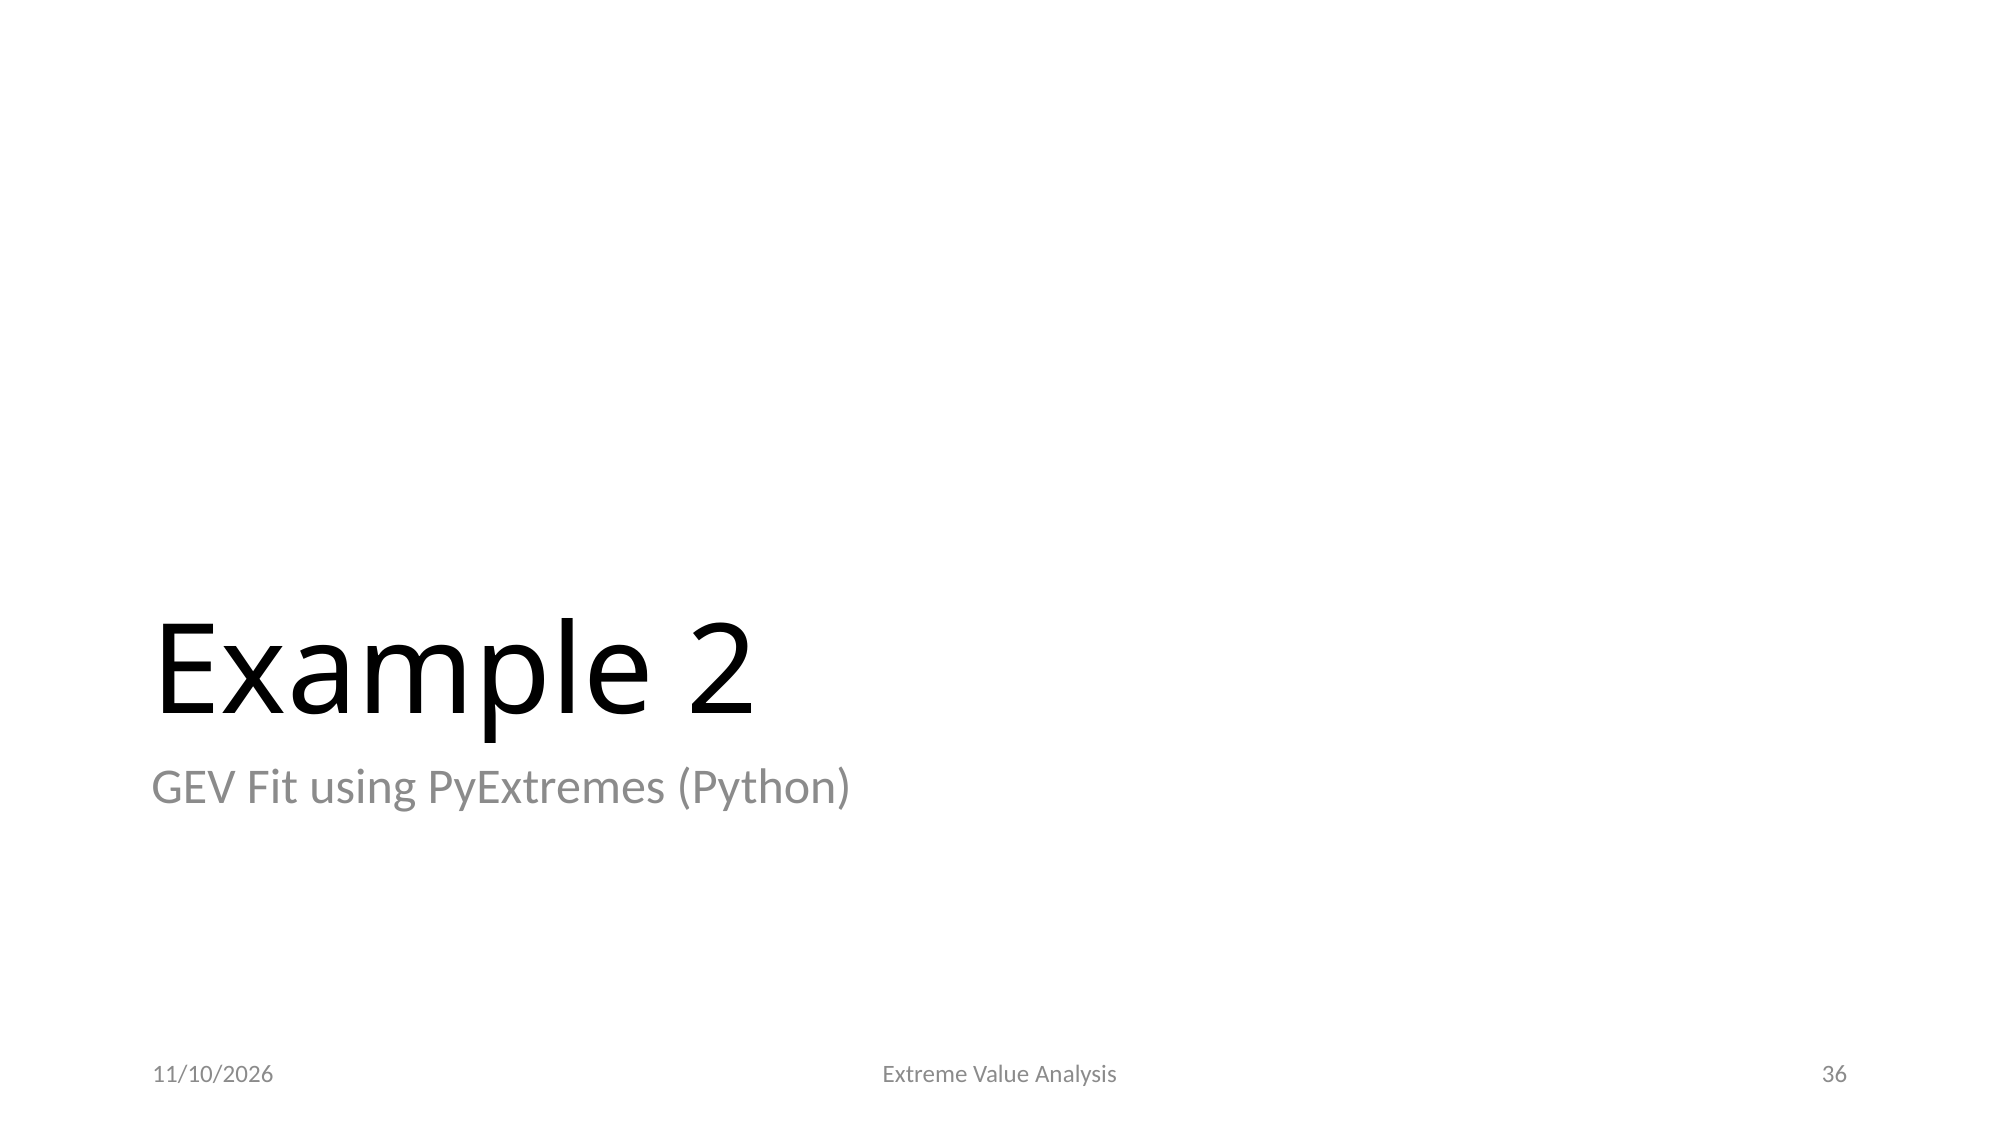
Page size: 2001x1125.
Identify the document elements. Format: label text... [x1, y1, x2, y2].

footer Extreme Value Analysis [662, 1042, 1338, 1103]
slide_number 36 [1412, 1042, 1863, 1103]
list GEV Fit using PyExtremes (Python) [136, 752, 1862, 999]
title Example 2 [136, 280, 1862, 749]
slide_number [137, 1042, 588, 1103]
